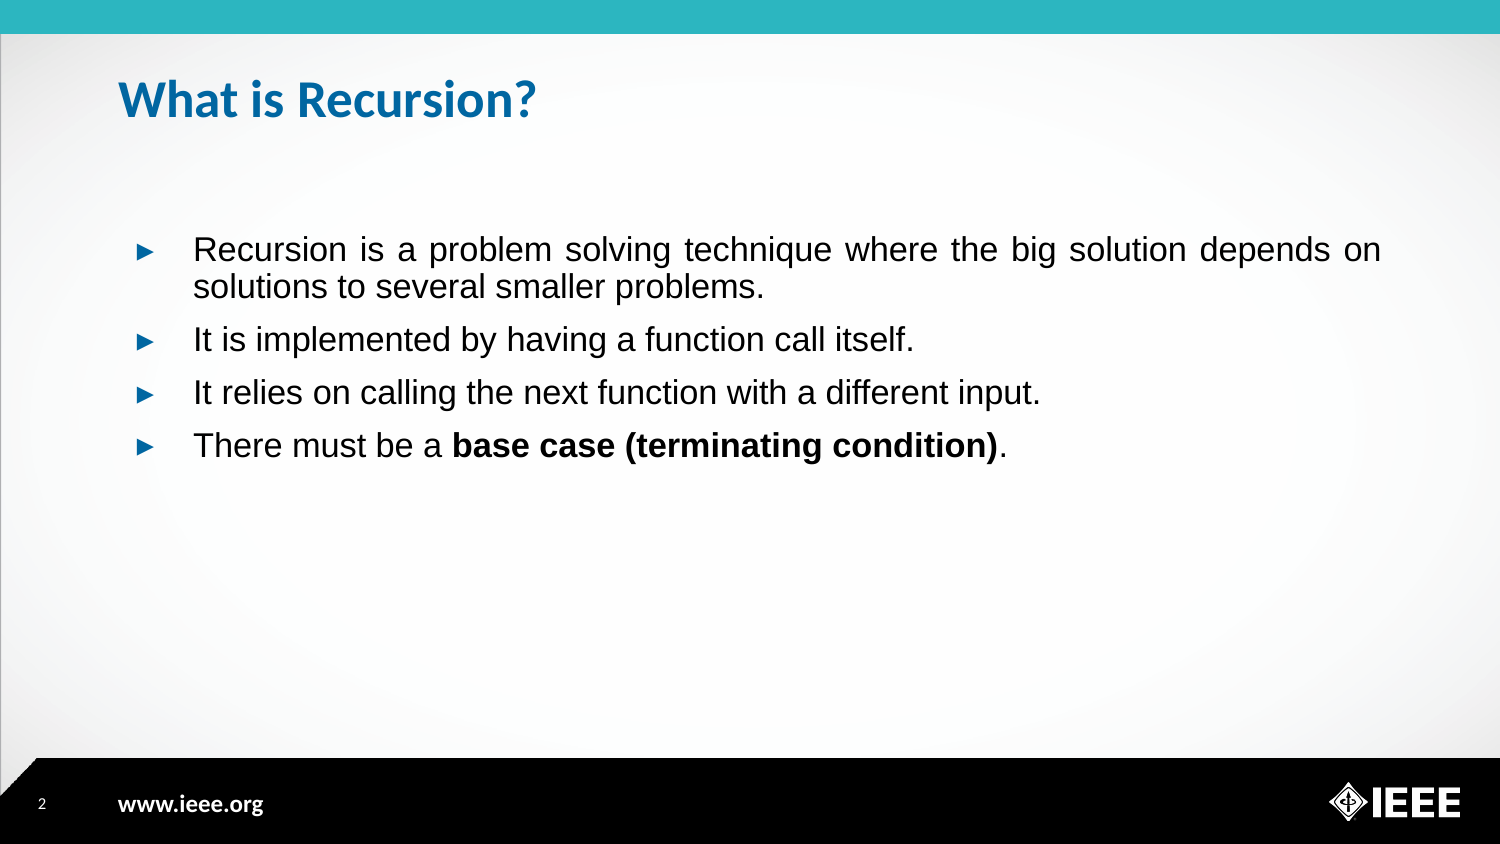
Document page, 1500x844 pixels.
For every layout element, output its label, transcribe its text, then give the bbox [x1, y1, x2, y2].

slide_number 2 [22, 775, 93, 830]
picture [0, 34, 1500, 844]
list Recursion is a problem solving technique where the big solution depends on solutions to several smaller problems. It is implemented by having a function call itself. It relies on calling the next function with a different input. There must be a base case (terminating condition). [103, 224, 1397, 590]
title What is Recursion? [103, 68, 1397, 137]
